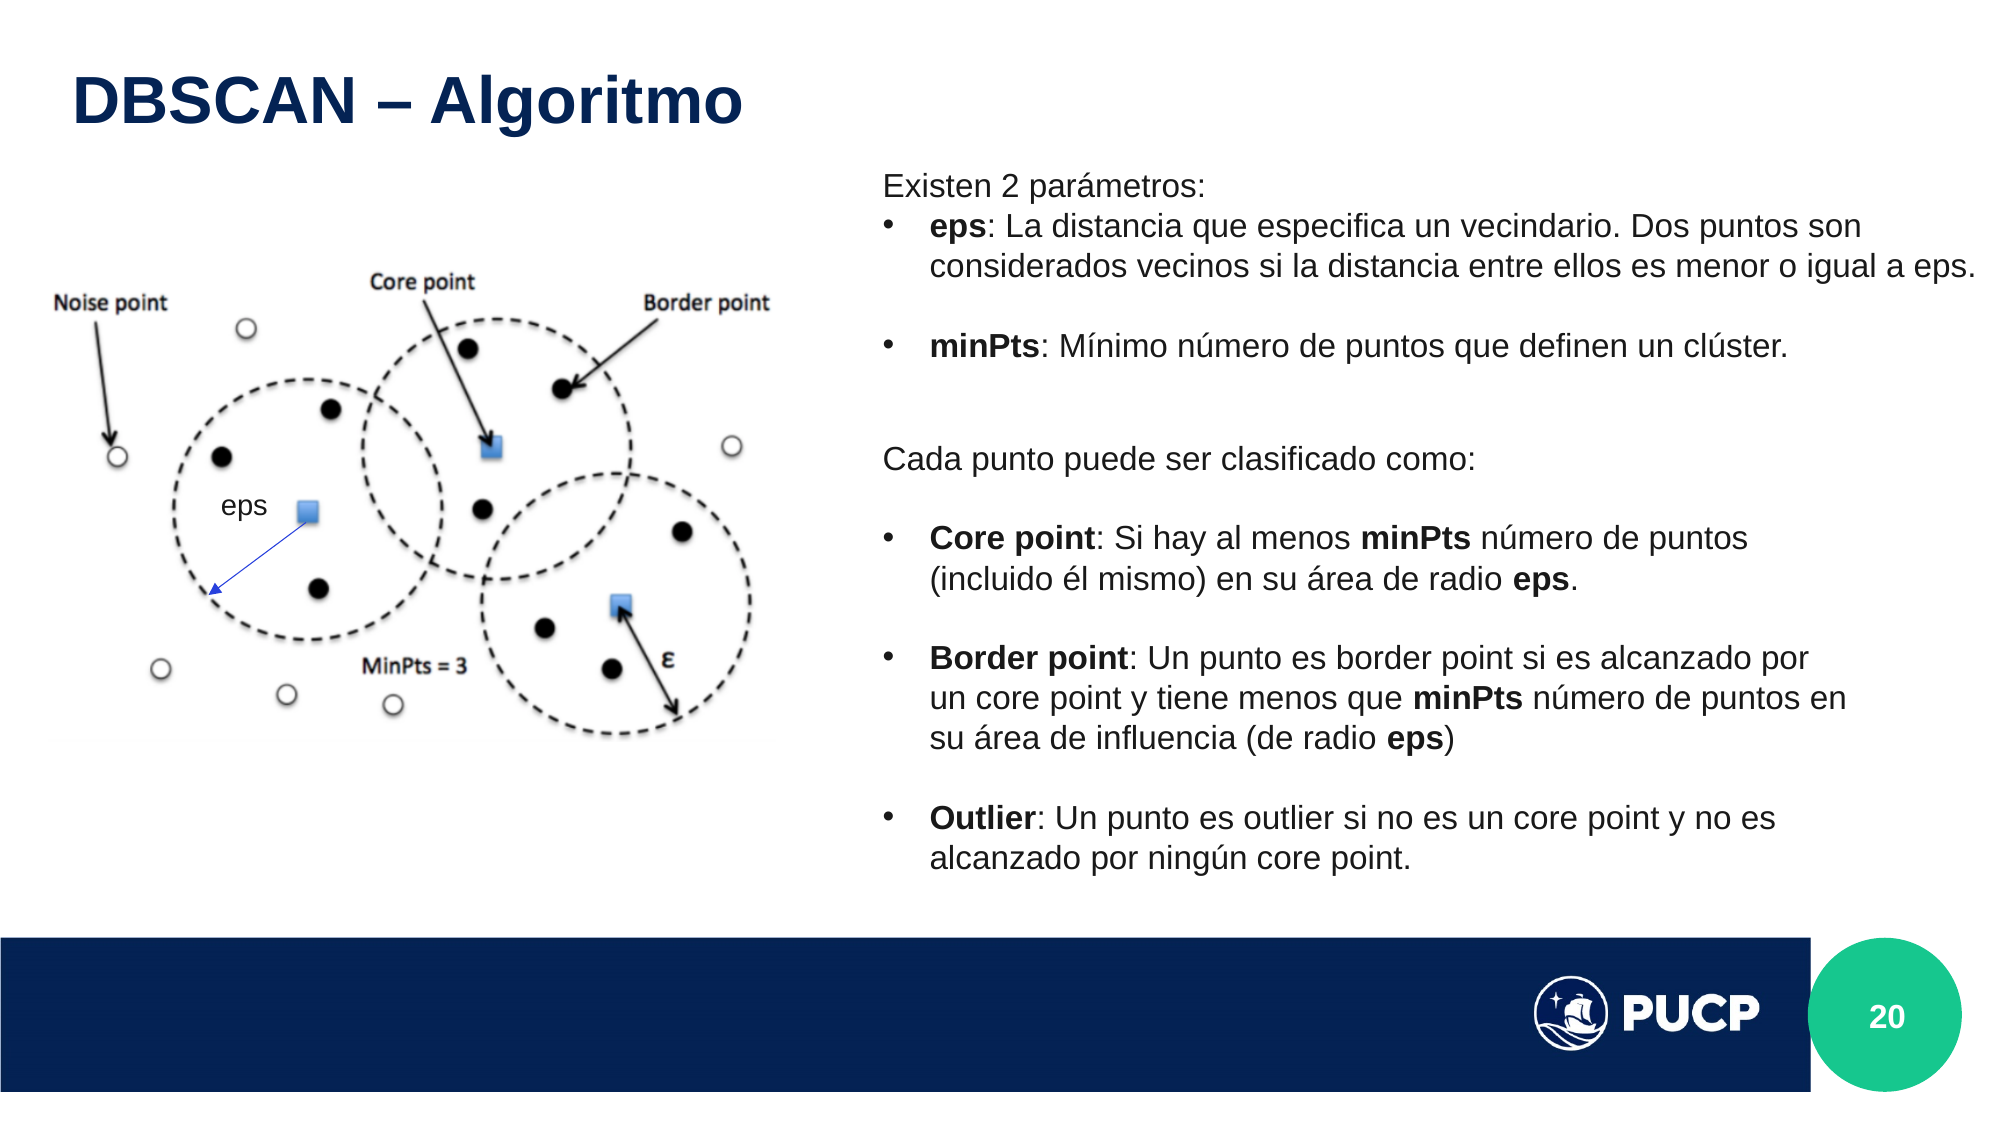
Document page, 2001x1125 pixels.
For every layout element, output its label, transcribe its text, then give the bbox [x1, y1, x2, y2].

text_box Cada punto puede ser clasificado como: Core point: Si hay al menos minPts número de puntos (incluido él mismo) en su área de radio eps. Border point: Un punto es border point si es alcanzado por un core point y tiene menos que minPts número de puntos en su área de influencia (de radio eps) Outlier: Un punto es outlier si no es un core point y no es alcanzado por ningún core point. [867, 429, 1868, 884]
text_box Existen 2 parámetros: eps: La distancia que especifica un vecindario. Dos puntos son considerados vecinos si la distancia entre ellos es menor o igual a eps. minPts: Mínimo número de puntos que definen un clúster. [867, 156, 2000, 372]
picture [48, 266, 776, 742]
slide_number 20 [1836, 984, 1939, 1045]
picture [0, 937, 1811, 1092]
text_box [208, 522, 306, 596]
text_box DBSCAN – Algoritmo [57, 50, 1837, 153]
